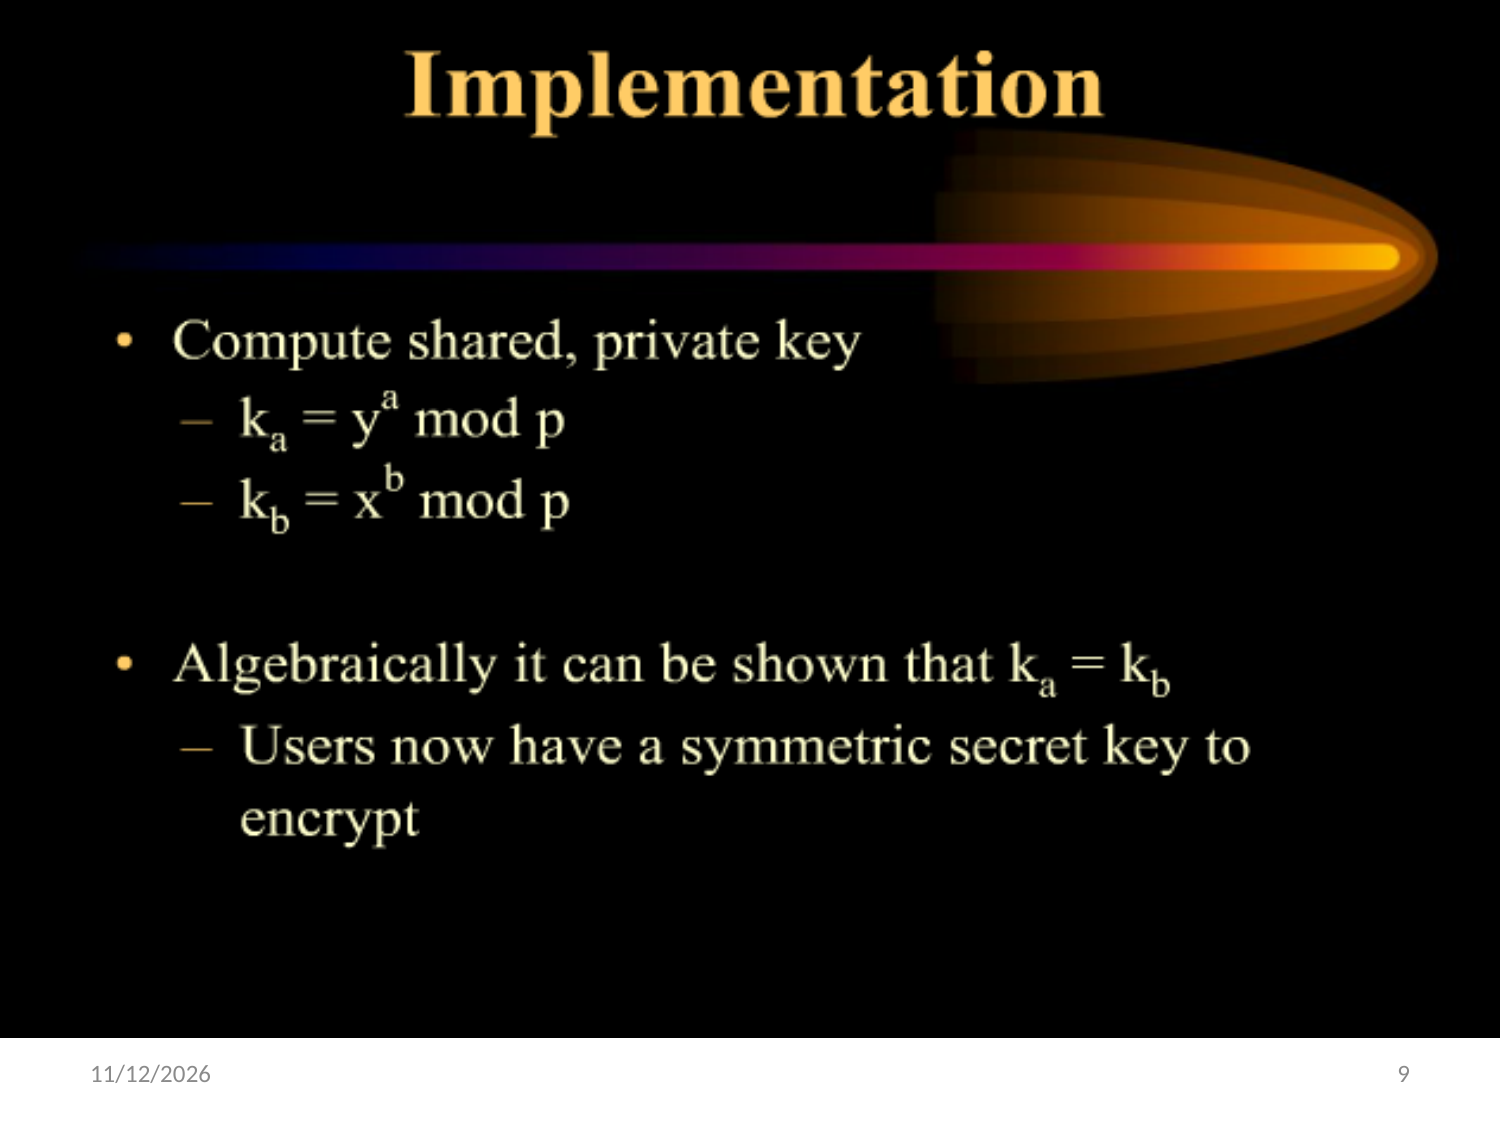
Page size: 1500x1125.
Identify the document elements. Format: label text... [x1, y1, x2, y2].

picture [0, 0, 1500, 1038]
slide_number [75, 1046, 425, 1103]
slide_number 9 [1074, 1046, 1425, 1103]
